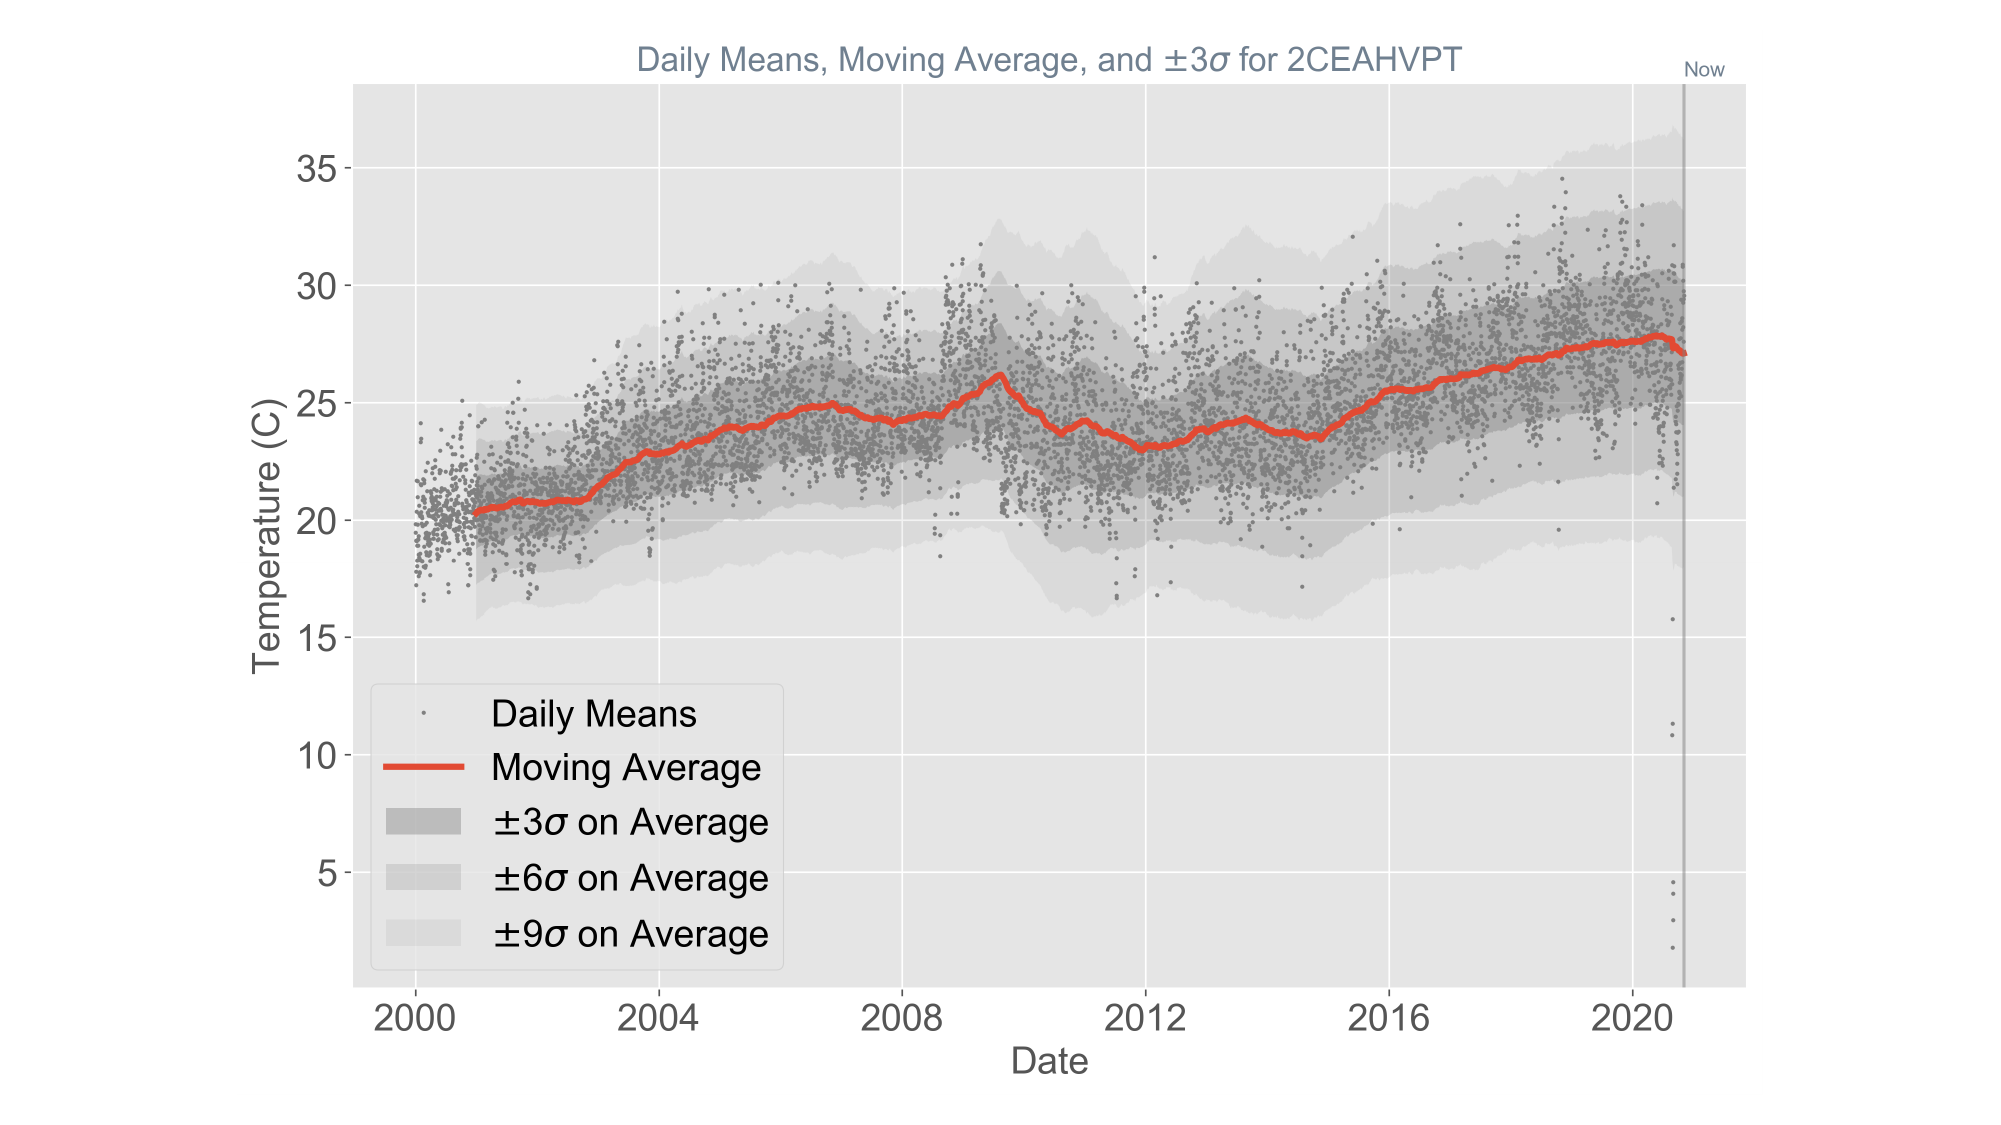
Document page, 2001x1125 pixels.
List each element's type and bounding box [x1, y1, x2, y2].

picture [237, 30, 1763, 1095]
